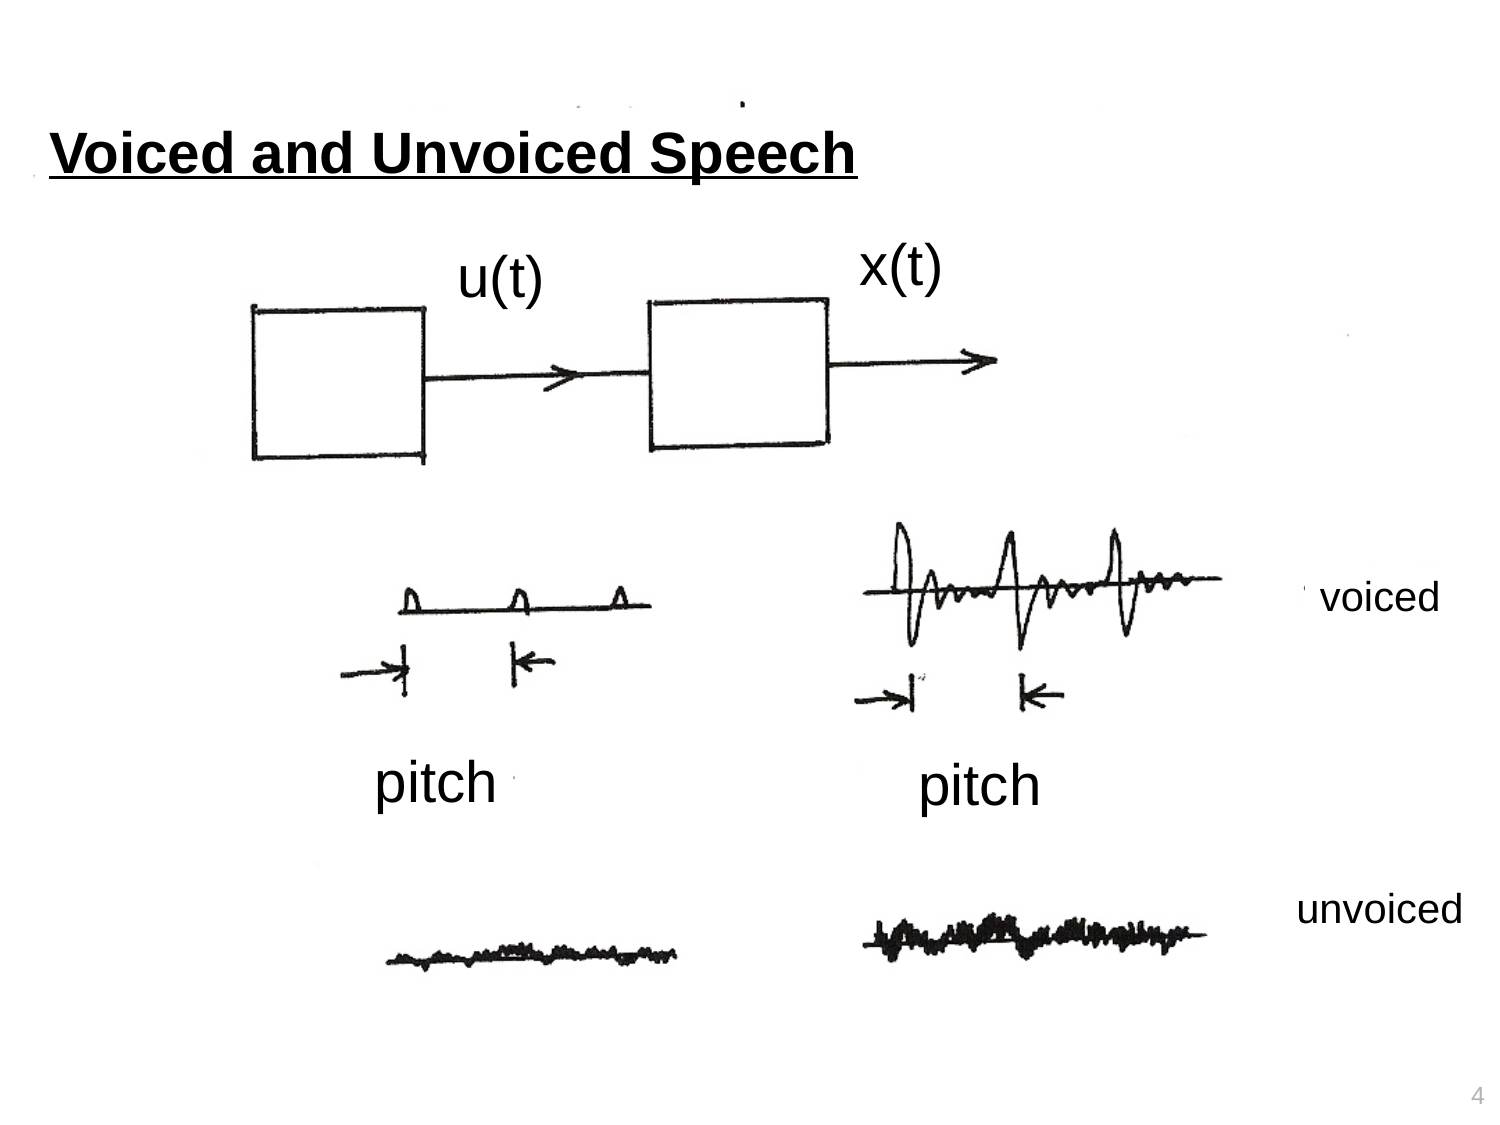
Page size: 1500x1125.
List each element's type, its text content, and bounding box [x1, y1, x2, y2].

slide_number 4 [1162, 1065, 1500, 1125]
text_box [9, 70, 1493, 1000]
